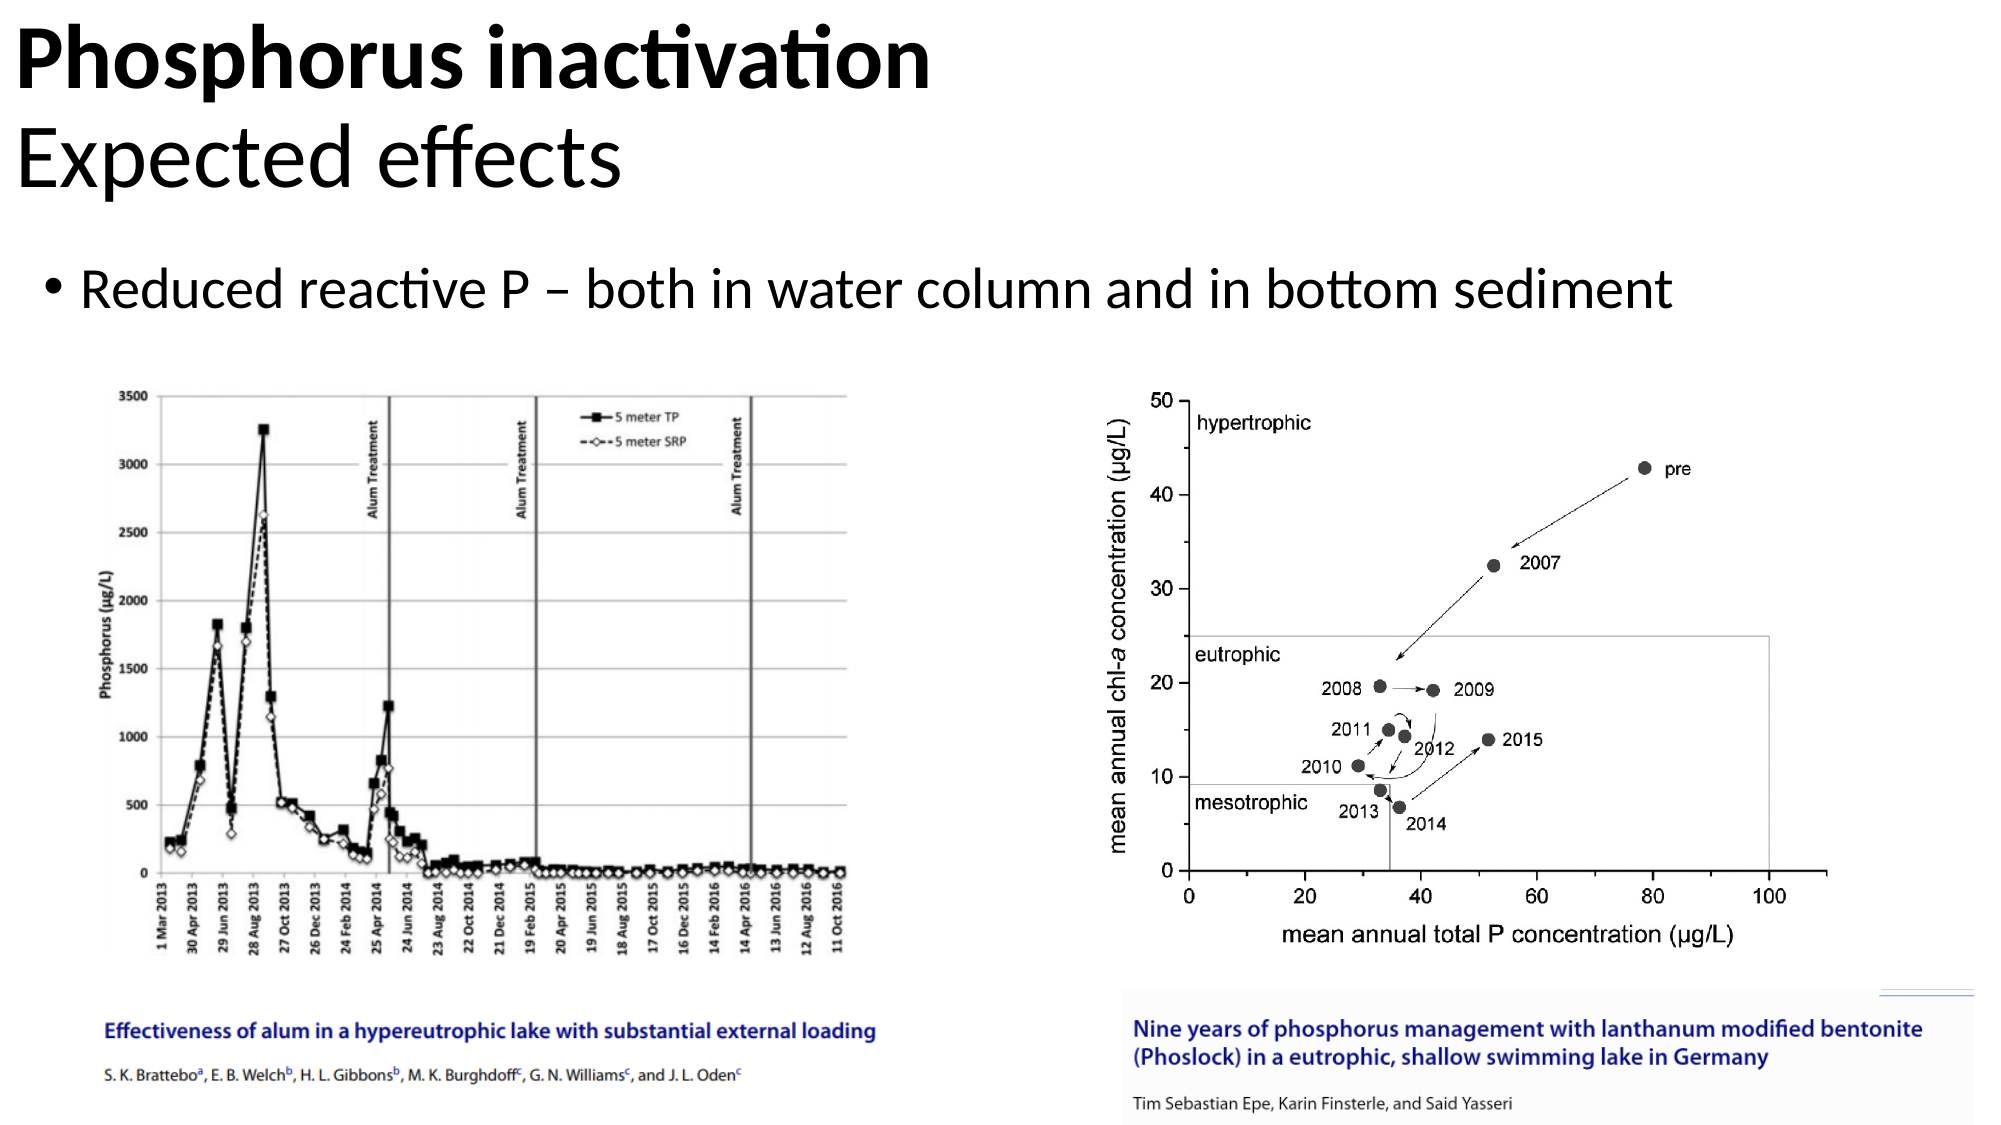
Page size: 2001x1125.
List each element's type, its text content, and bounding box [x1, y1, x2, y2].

text_box Phosphorus inactivation Expected effects [0, 0, 1725, 218]
picture [1121, 988, 1974, 1125]
picture [86, 996, 876, 1089]
picture [1106, 392, 1828, 948]
picture [76, 375, 885, 965]
list Reduced reactive P – both in water column and in bottom sediment [28, 250, 1754, 965]
